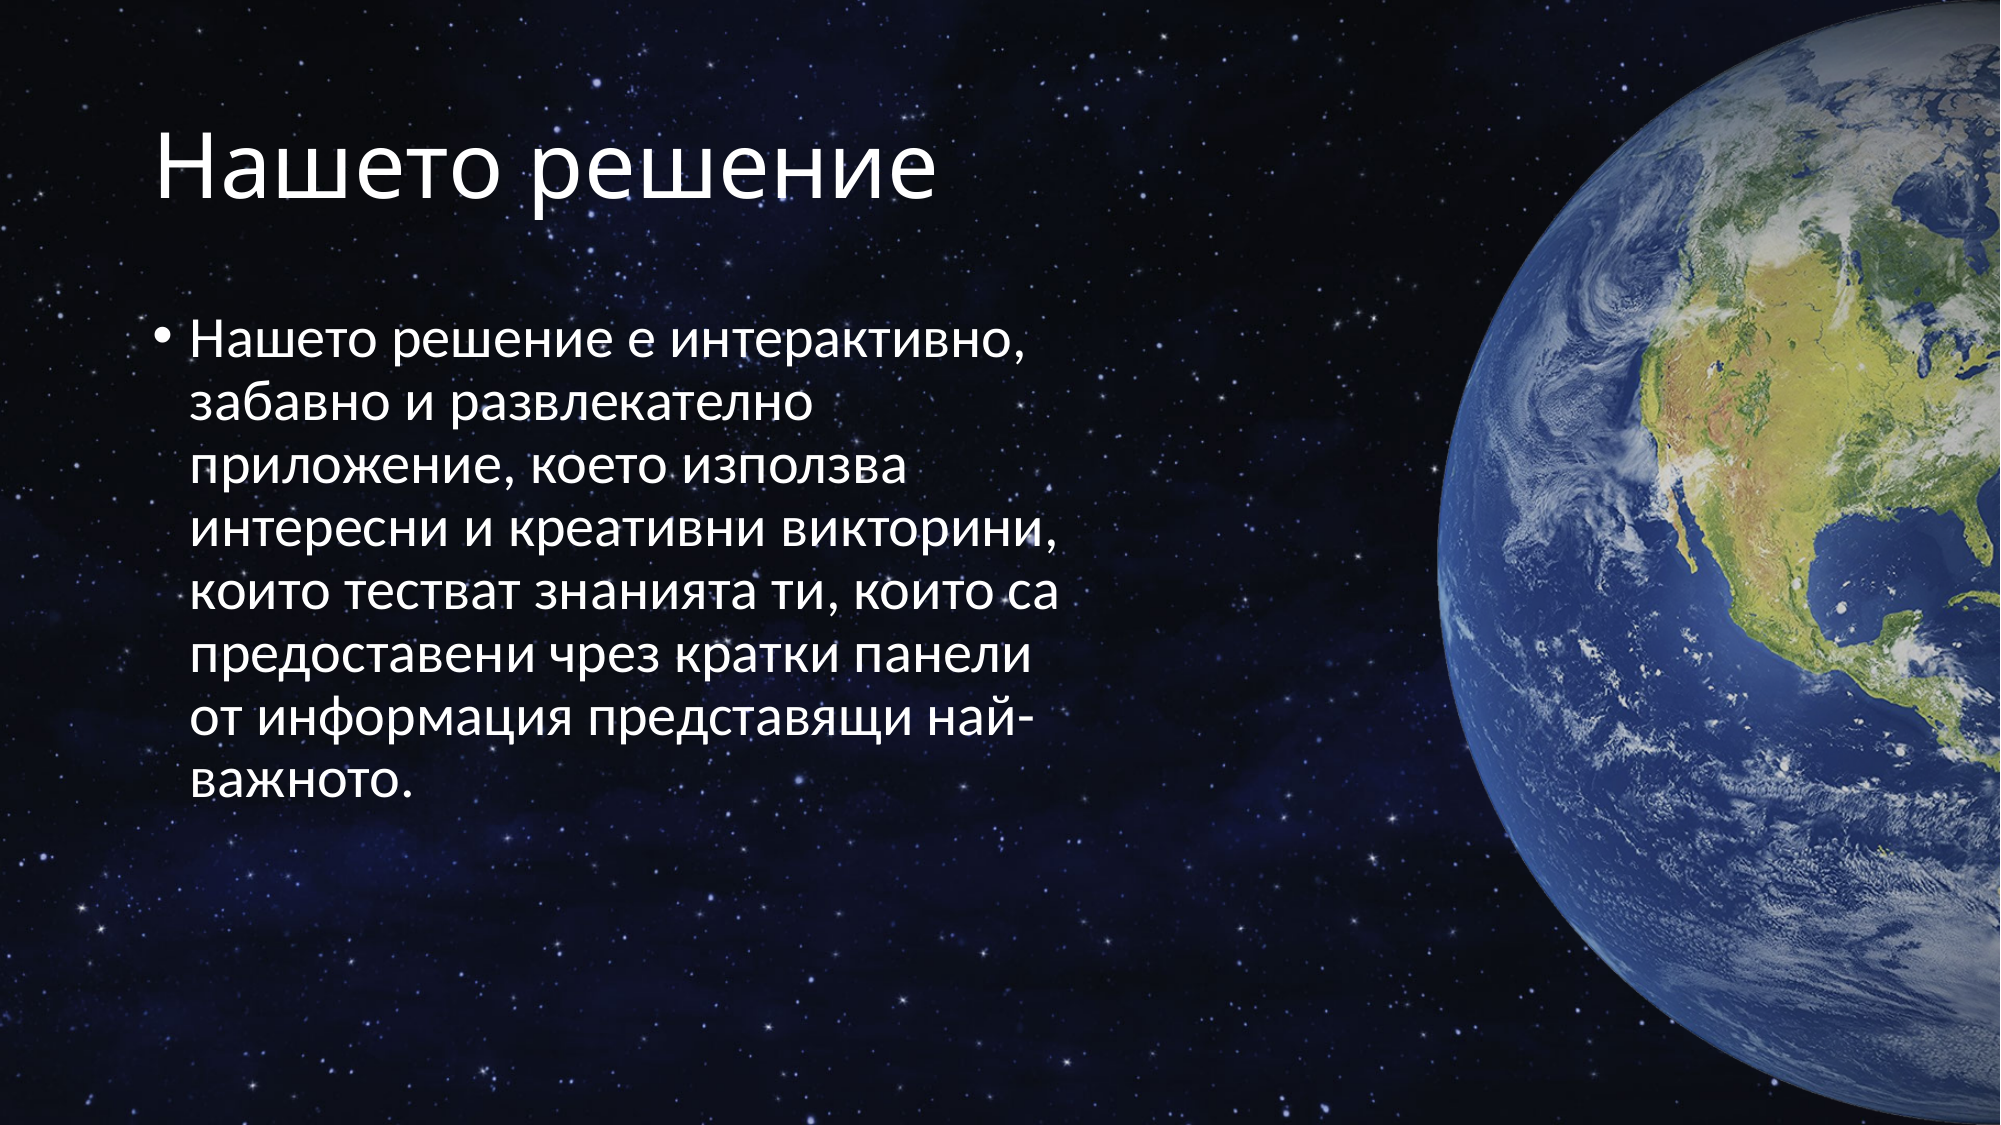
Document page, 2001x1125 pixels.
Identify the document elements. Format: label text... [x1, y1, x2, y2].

title Нашето решение [137, 59, 1100, 278]
picture [0, 0, 2000, 1125]
list Нашето решение е интерактивно, забавно и развлекателно приложение, което използва интересни и креативни викторини, които тестват знанията ти, които са предоставени чрез кратки панели от информация представящи най-важното. [137, 299, 1100, 1014]
